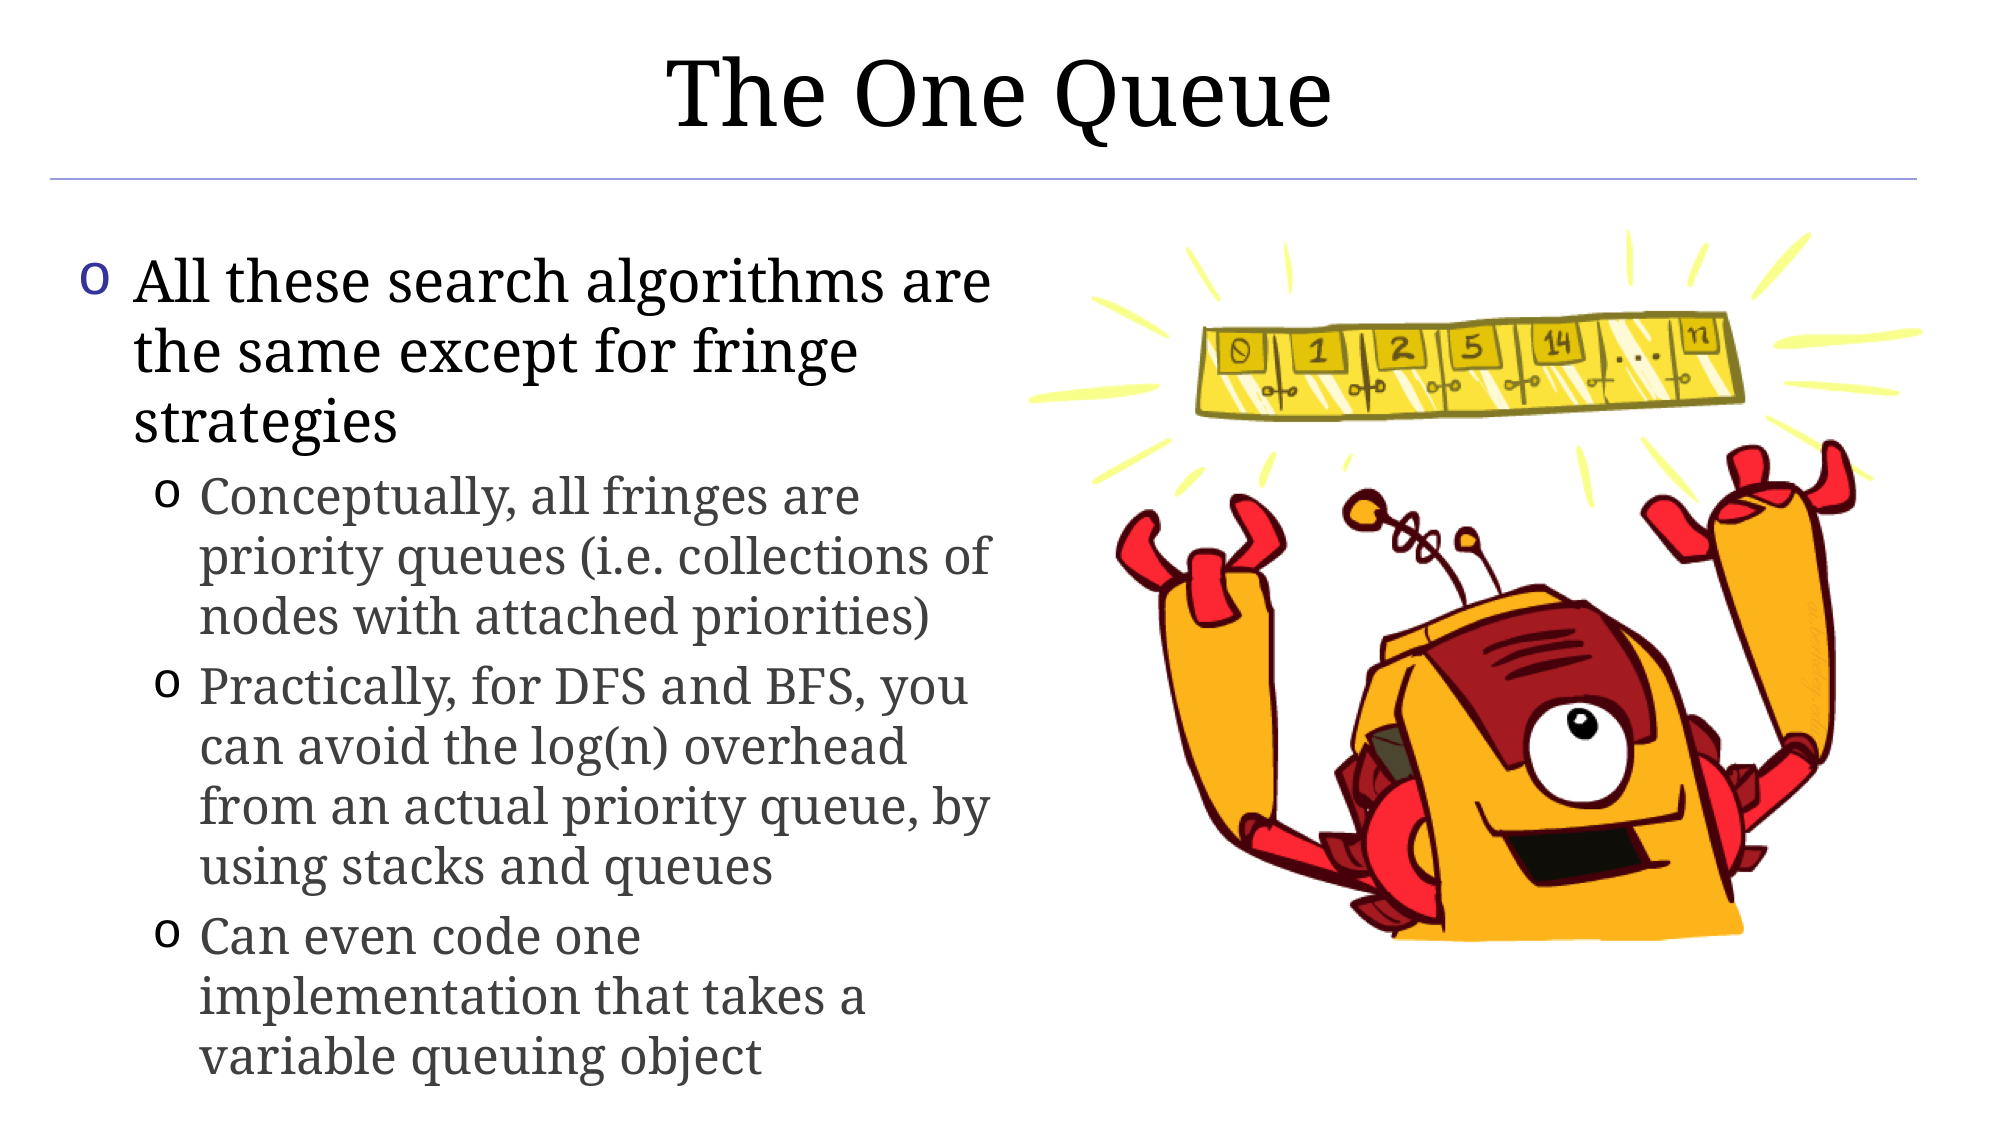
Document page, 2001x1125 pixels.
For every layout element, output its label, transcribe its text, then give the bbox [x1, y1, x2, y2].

picture [993, 212, 1938, 947]
list All these search algorithms are the same except for fringe strategies Conceptually, all fringes are priority queues (i.e. collections of nodes with attached priorities) Practically, for DFS and BFS, you can avoid the log(n) overhead from an actual priority queue, by using stacks and queues Can even code one implementation that takes a variable queuing object [62, 236, 1021, 1013]
title The One Queue [0, 0, 2000, 184]
